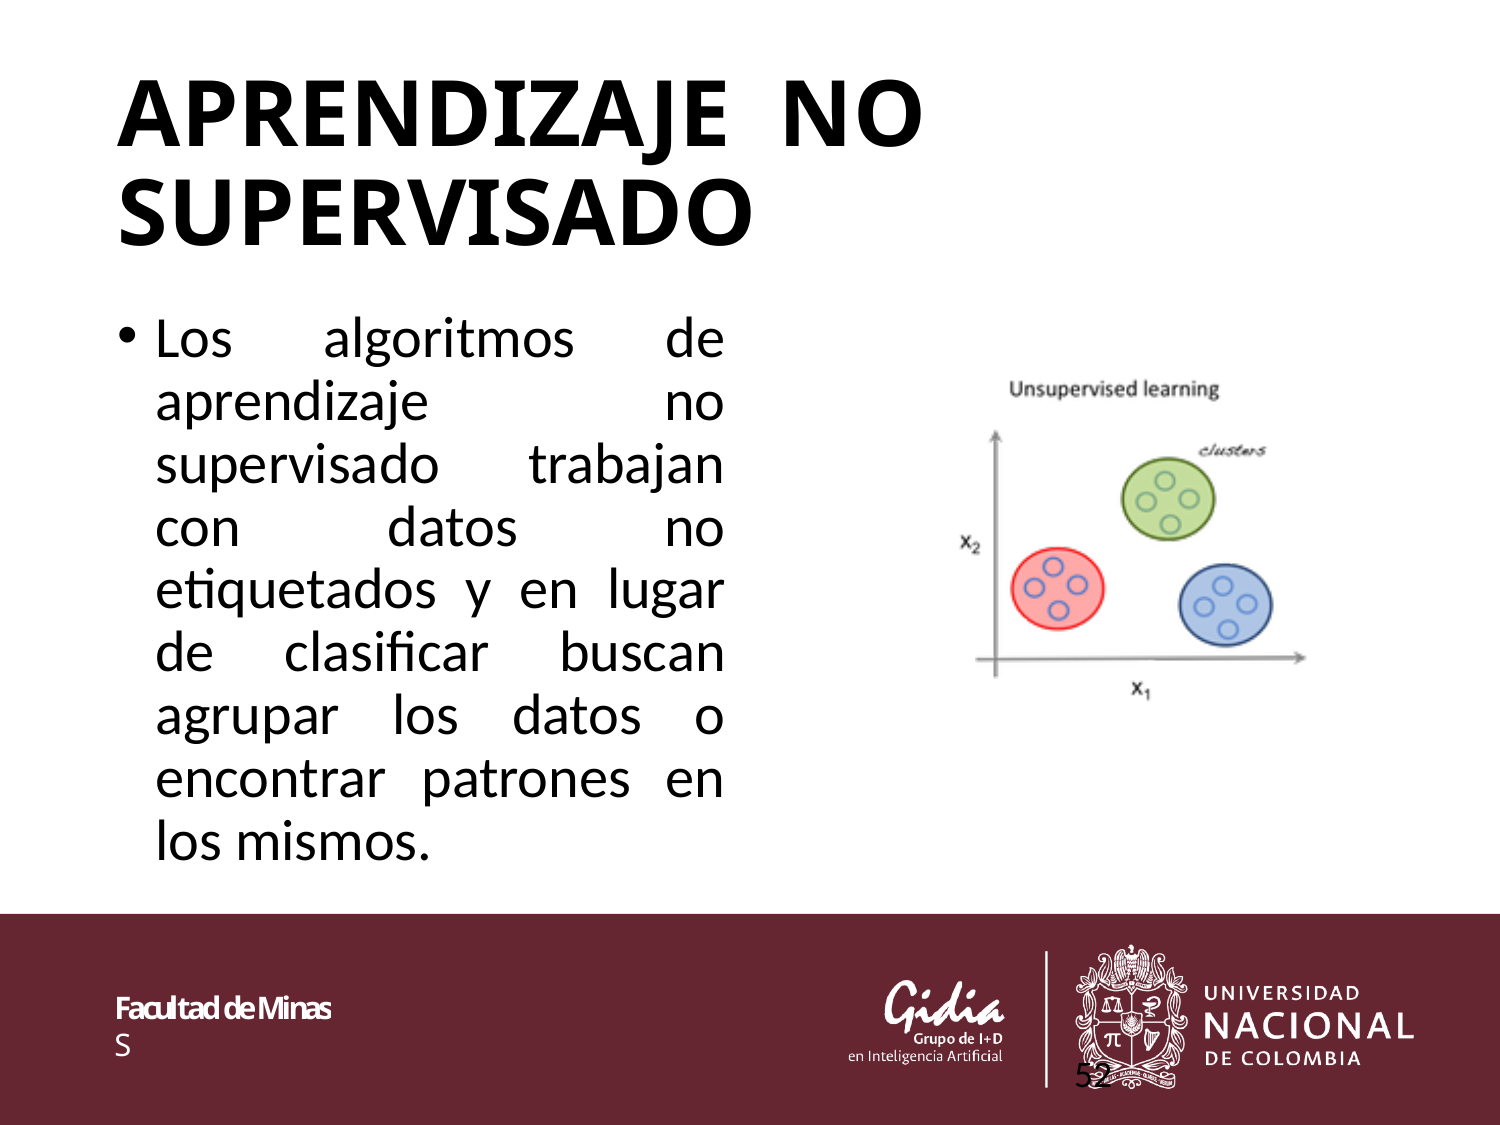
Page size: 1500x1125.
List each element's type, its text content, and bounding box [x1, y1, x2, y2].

title APRENDIZAJE NO SUPERVISADO [103, 59, 1397, 278]
picture [773, 933, 1493, 1105]
picture [941, 363, 1329, 716]
slide_number 52 [1059, 1042, 1397, 1103]
list Los algoritmos de aprendizaje no supervisado trabajan con datos no etiquetados y en lugar de clasificar buscan agrupar los datos o encontrar patrones en los mismos. [103, 299, 741, 1014]
